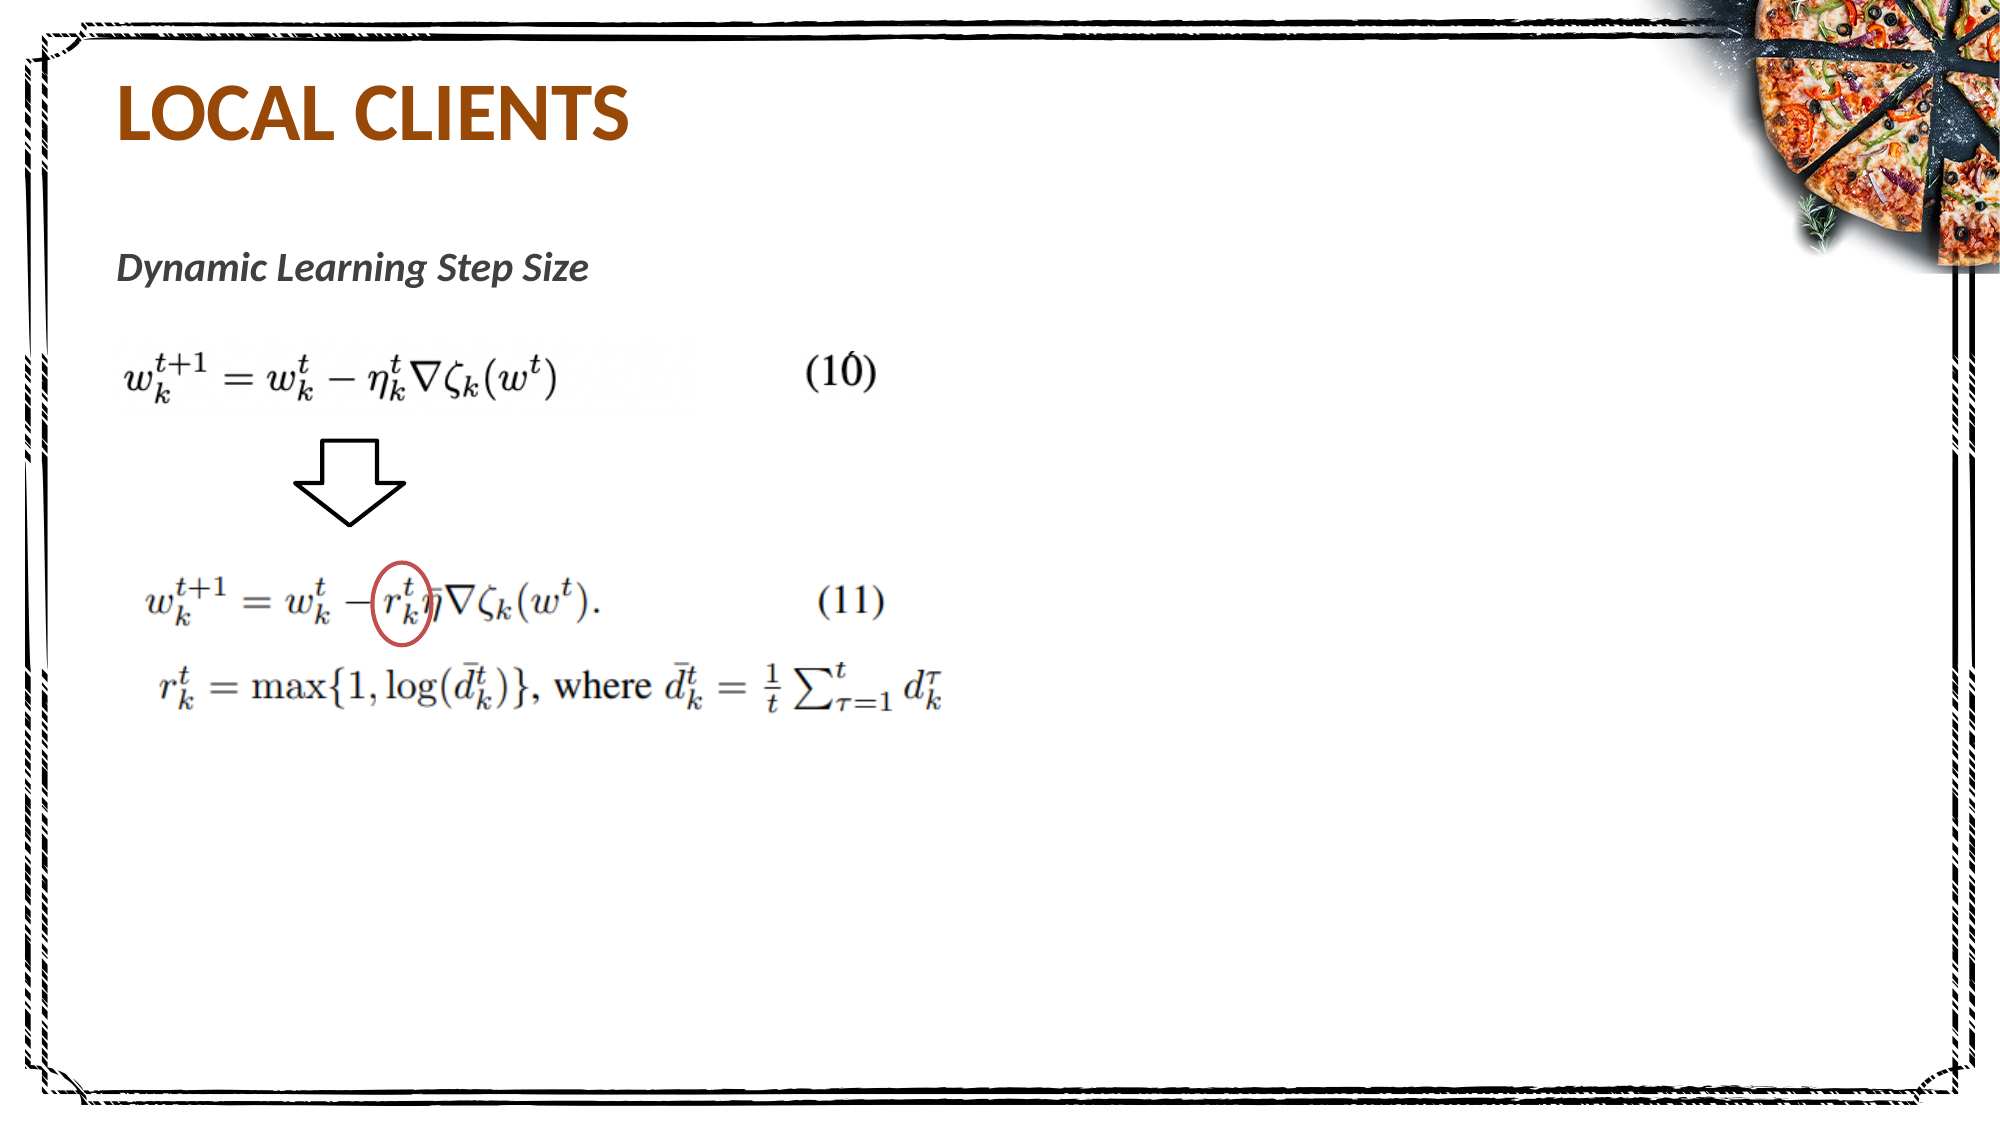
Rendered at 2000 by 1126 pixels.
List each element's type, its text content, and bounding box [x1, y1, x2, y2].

picture [0, 0, 2000, 1125]
list Dynamic Learning Step Size [99, 231, 1900, 1024]
title LOCAL CLIENTS [99, 41, 1900, 173]
text_box [293, 438, 407, 528]
